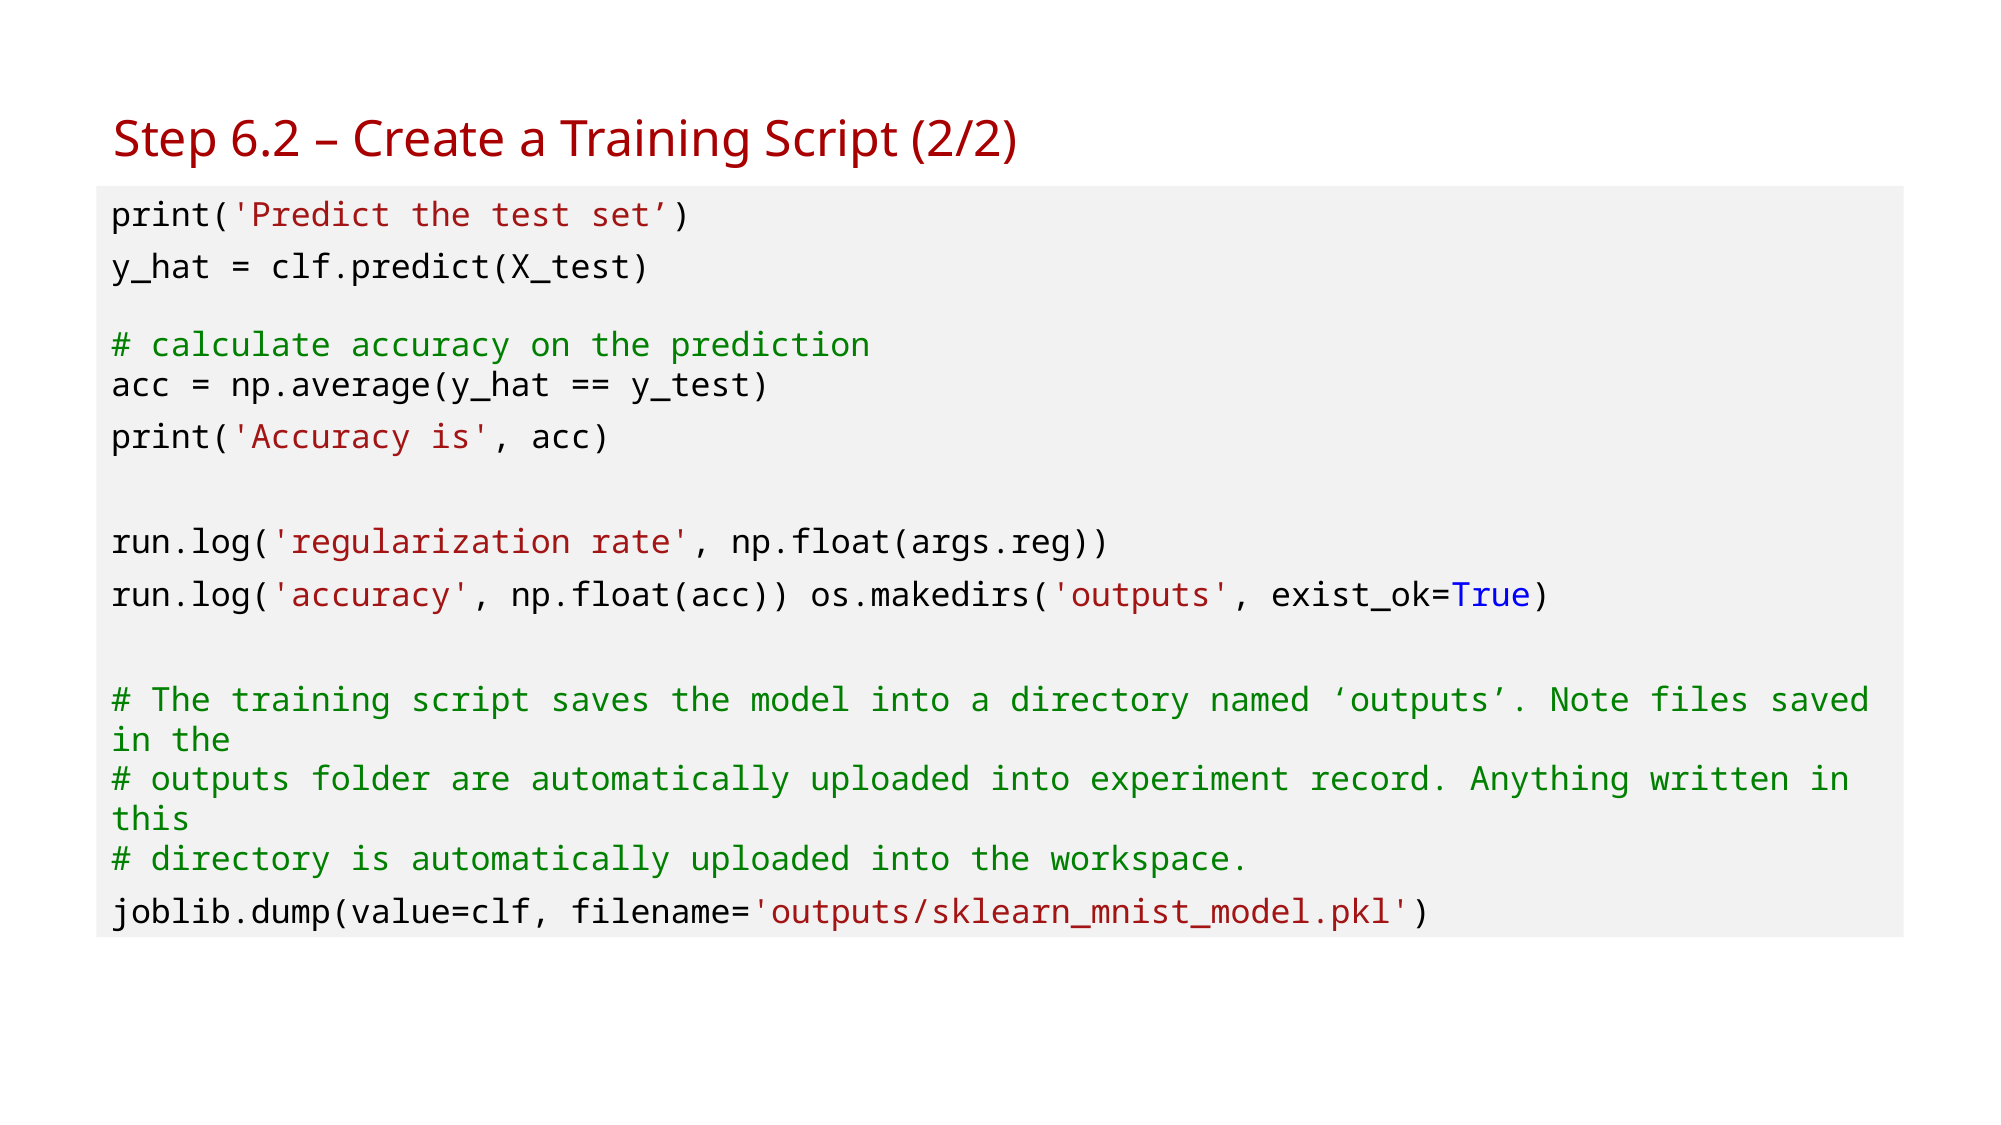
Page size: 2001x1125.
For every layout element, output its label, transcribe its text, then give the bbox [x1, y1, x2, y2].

text_box Step 6.2 – Create a Training Script (2/2) [113, 113, 1833, 168]
text_box print('Predict the test set’) y_hat = clf.predict(X_test) # calculate accuracy on the prediction acc = np.average(y_hat == y_test) print('Accuracy is', acc) run.log('regularization rate', np.float(args.reg)) run.log('accuracy', np.float(acc)) os.makedirs('outputs', exist_ok=True) # The training script saves the model into a directory named ‘outputs’. Note files saved in the # outputs folder are automatically uploaded into experiment record. Anything written in this # directory is automatically uploaded into the workspace. joblib.dump(value=clf, filename='outputs/sklearn_mnist_model.pkl') [96, 185, 1904, 938]
